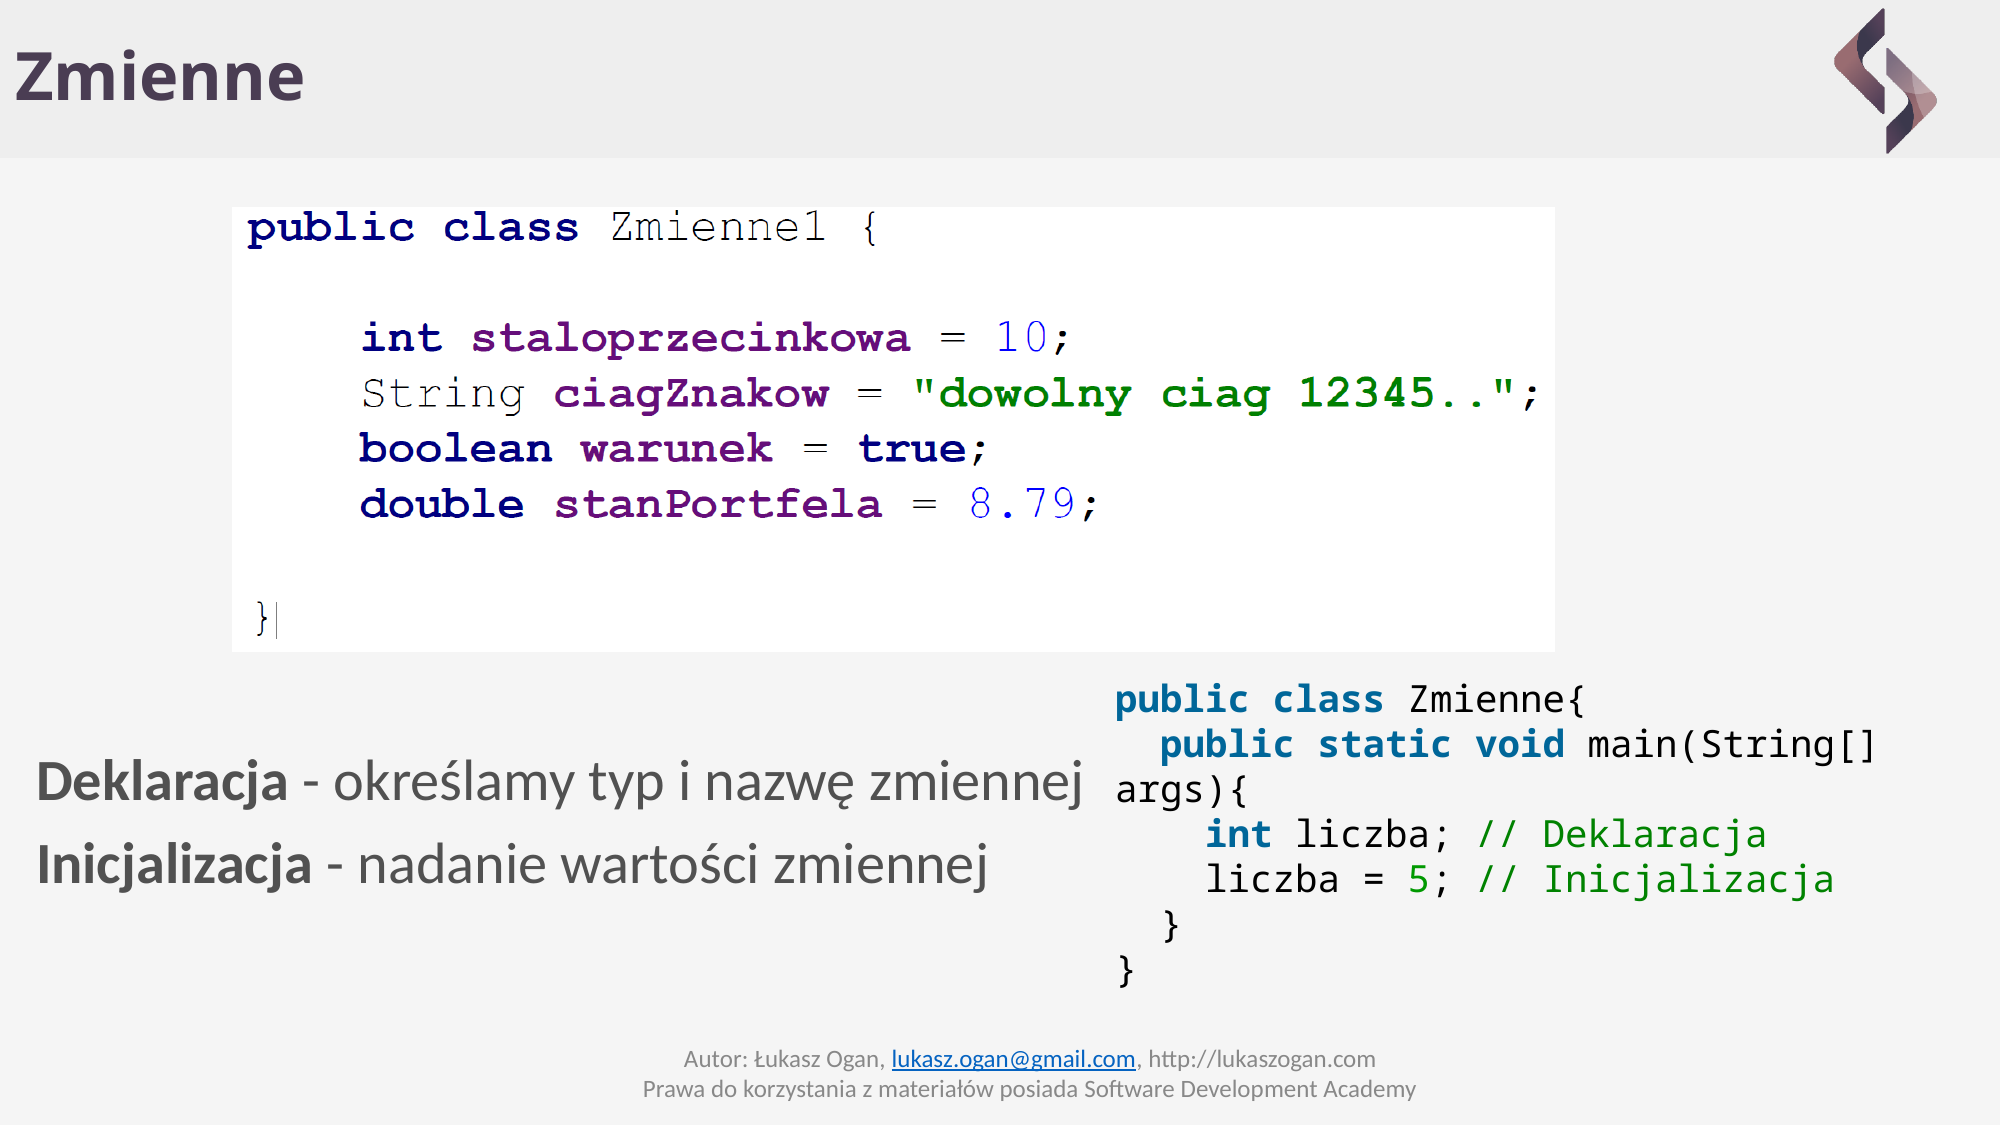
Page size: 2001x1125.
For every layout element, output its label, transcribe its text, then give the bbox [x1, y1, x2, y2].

picture [232, 207, 1555, 653]
picture [1787, 0, 2001, 166]
list Deklaracja - określamy typ i nazwę zmiennej Inicjalizacja - nadanie wartości zmiennej [21, 742, 1114, 925]
title Zmienne [0, 0, 1788, 158]
text_box public class Zmienne{ public static void main(String[] args){ int liczba; // Deklaracja liczba = 5; // Inicjalizacja } } [1114, 650, 1967, 1014]
footer Autor: Łukasz Ogan, lukasz.ogan@gmail.com, http://lukaszogan.com Prawa do korzystania z materiałów posiada Software Development Academy [556, 1042, 1505, 1103]
